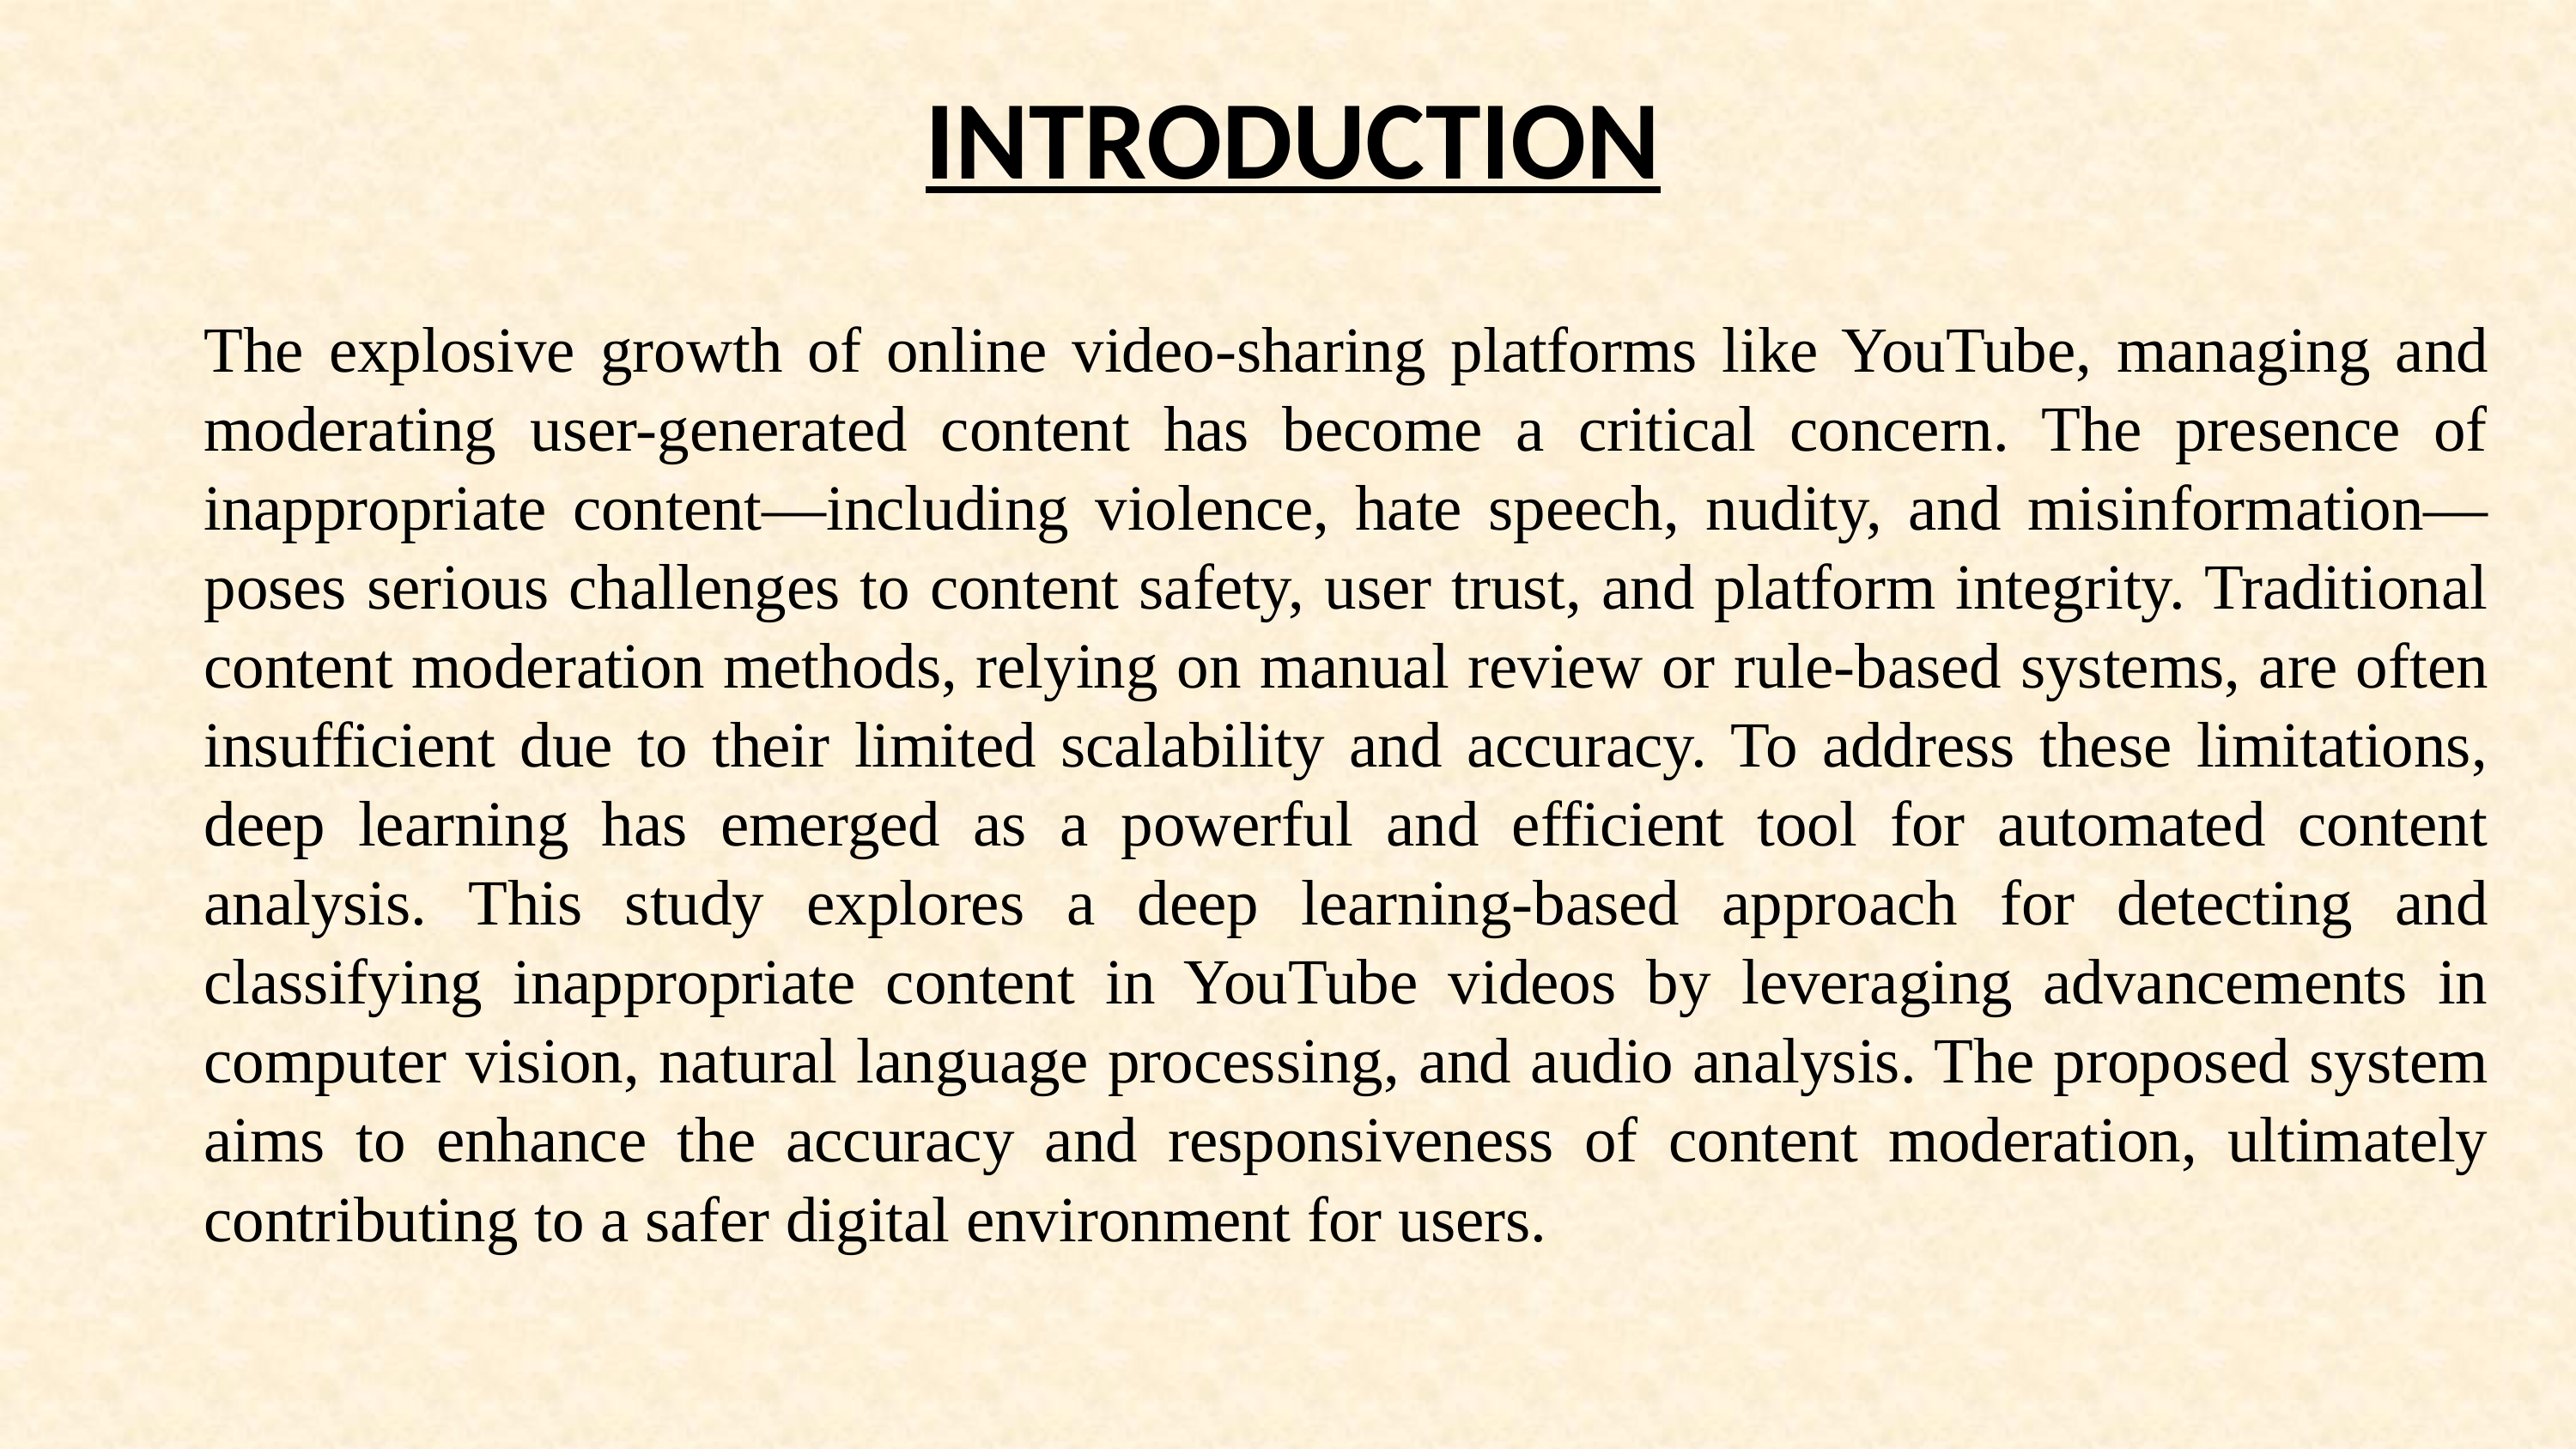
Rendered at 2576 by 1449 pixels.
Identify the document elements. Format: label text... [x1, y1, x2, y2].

text_box INTRODUCTION [772, 45, 1814, 202]
text_box The explosive growth of online video-sharing platforms like YouTube, managing and moderating user-generated content has become a critical concern. The presence of inappropriate content—including violence, hate speech, nudity, and misinformation—poses serious challenges to content safety, user trust, and platform integrity. Traditional content moderation methods, relying on manual review or rule-based systems, are often insufficient due to their limited scalability and accuracy. To address these limitations, deep learning has emerged as a powerful and efficient tool for automated content analysis. This study explores a deep learning-based approach for detecting and classifying inappropriate content in YouTube videos by leveraging advancements in computer vision, natural language processing, and audio analysis. The proposed system aims to enhance the accuracy and responsiveness of content moderation, ultimately contributing to a safer digital environment for users. [204, 306, 2490, 1255]
picture [0, 0, 2576, 1449]
